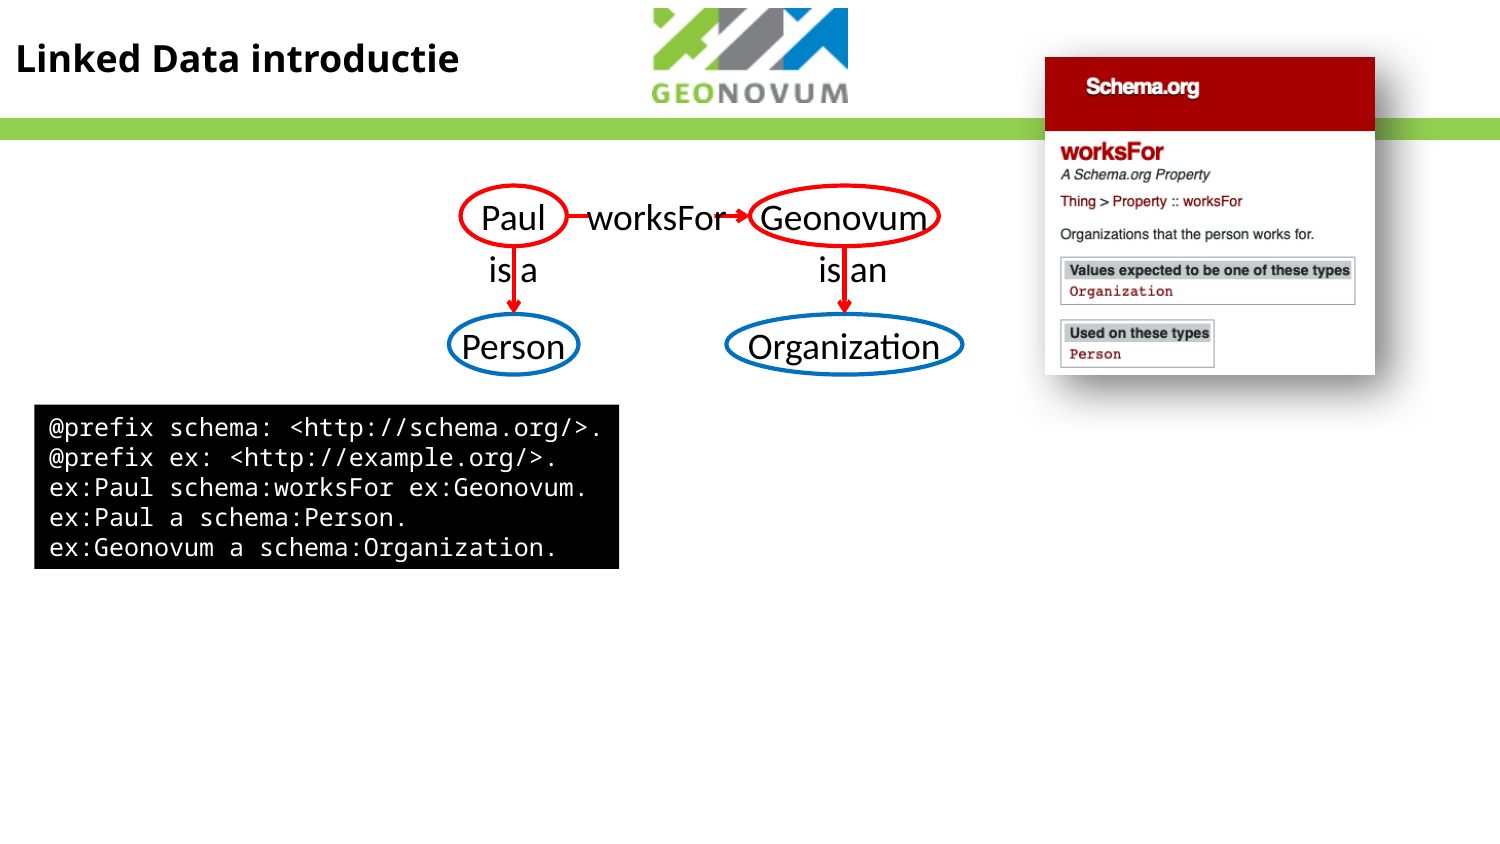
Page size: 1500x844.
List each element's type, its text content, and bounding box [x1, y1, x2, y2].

text_box worksFor [571, 185, 742, 215]
text_box is a [473, 237, 554, 298]
text_box @prefix schema: <http://schema.org/>. @prefix ex: <http://example.org/>. ex:Paul schema:worksFor ex:Geonovum. ex:Paul a schema:Person. ex:Geonovum a schema:Organization. [34, 404, 620, 569]
text_box Geonovum [748, 183, 941, 246]
text_box Organization [724, 311, 965, 377]
picture [1045, 57, 1376, 375]
text_box Person [446, 311, 581, 377]
list Linked Data introductie [0, 0, 595, 115]
text_box is an [803, 237, 903, 298]
text_box worksFor [571, 225, 742, 246]
text_box Paul [458, 183, 569, 238]
picture [652, 8, 848, 103]
